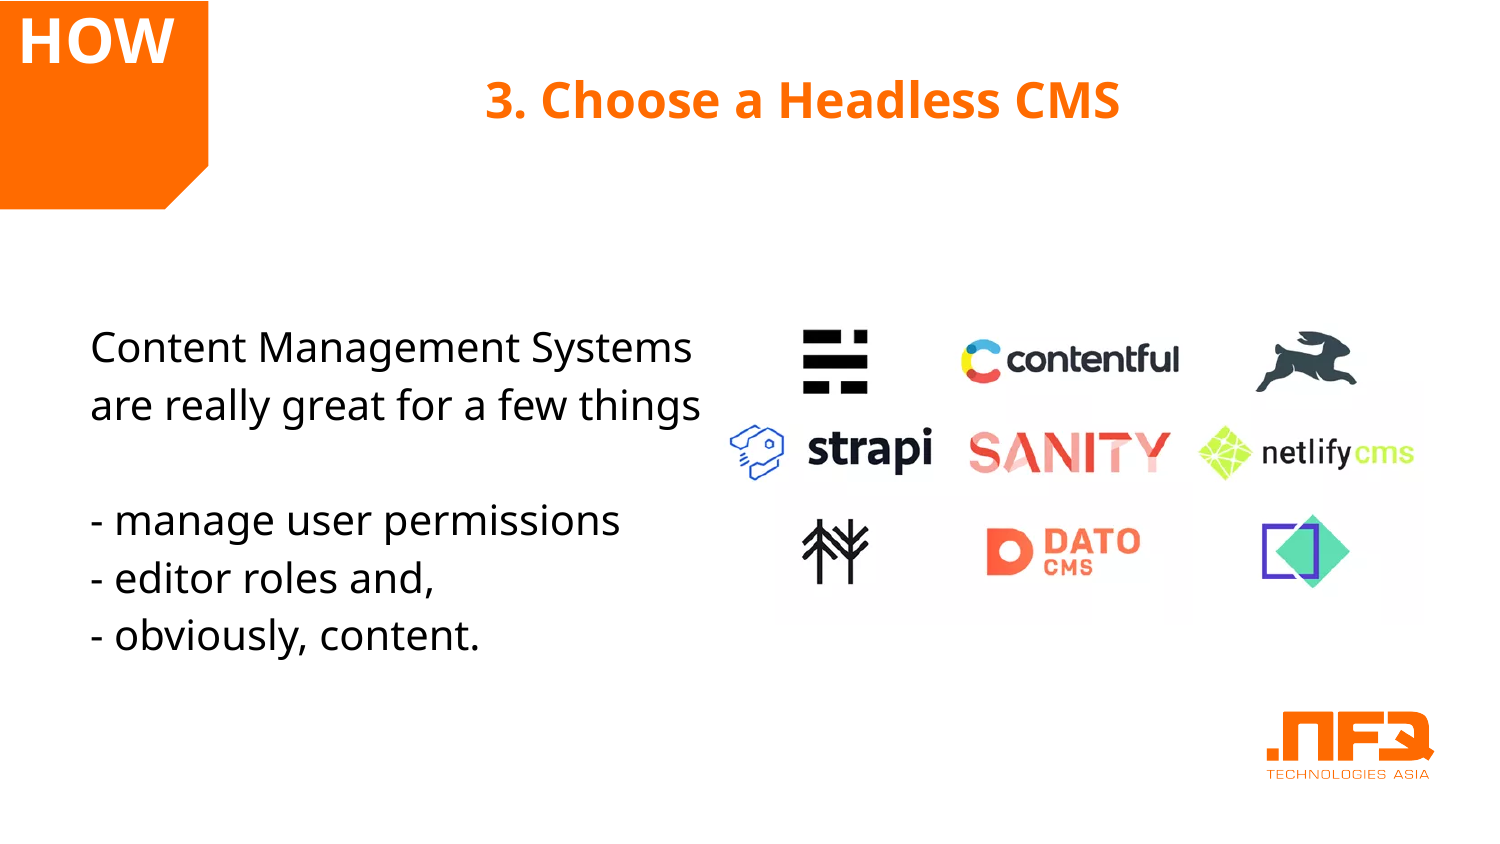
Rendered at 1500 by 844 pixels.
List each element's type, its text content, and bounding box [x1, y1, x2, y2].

text_box 3. Choose a Headless CMS [272, 44, 1260, 165]
list HOW [6, 3, 211, 206]
picture [1261, 704, 1440, 786]
text_box Content Management Systems are really great for a few things: - manage user permissions - editor roles and, - obviously, content. [75, 222, 729, 750]
picture [702, 279, 1425, 625]
